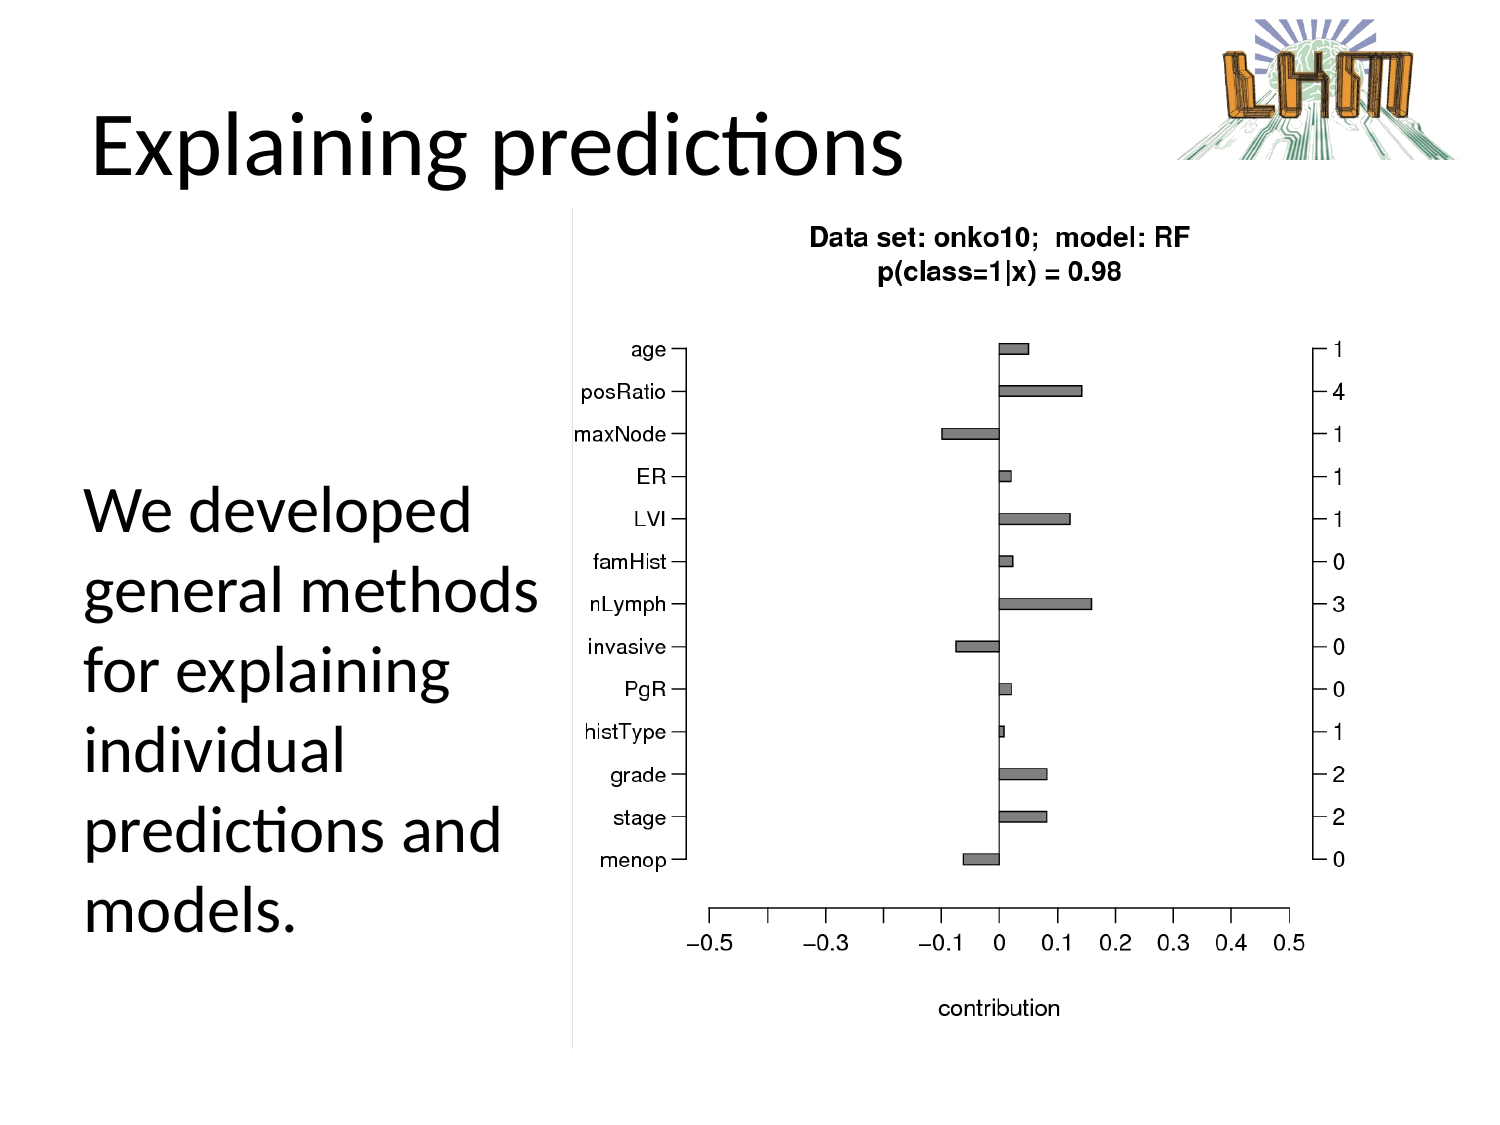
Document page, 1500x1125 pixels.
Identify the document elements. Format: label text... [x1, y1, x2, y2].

title Explaining predictions [75, 45, 1425, 233]
picture [572, 207, 1405, 1049]
picture [1174, 18, 1461, 161]
list We developed general methods for explaining individual predictions and models. [68, 458, 567, 1016]
